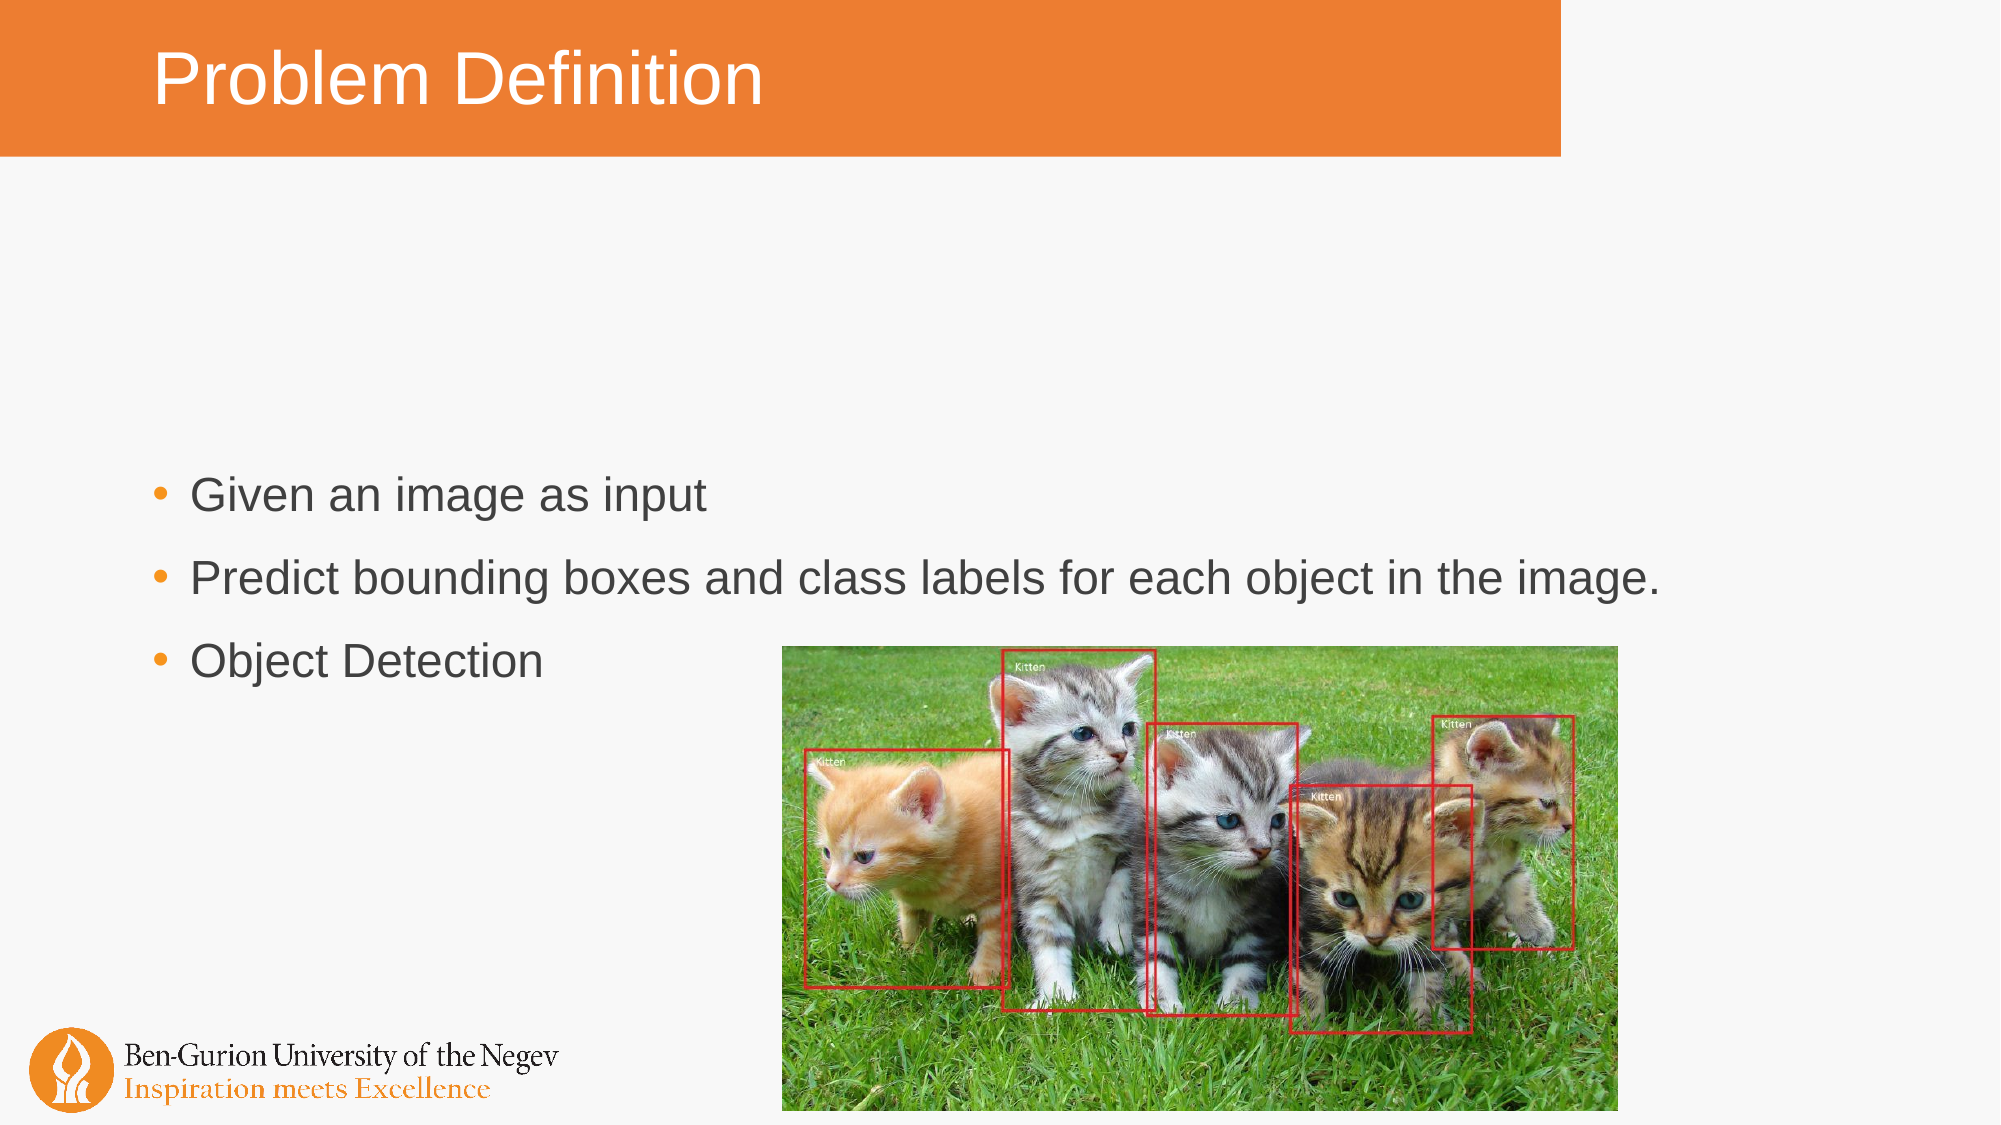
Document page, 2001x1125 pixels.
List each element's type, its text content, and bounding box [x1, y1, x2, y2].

title Problem Definition [137, 9, 1590, 151]
picture [782, 646, 1618, 1111]
picture [27, 1026, 568, 1114]
list Given an image as input Predict bounding boxes and class labels for each object in the image. Object Detection [137, 227, 1754, 1014]
